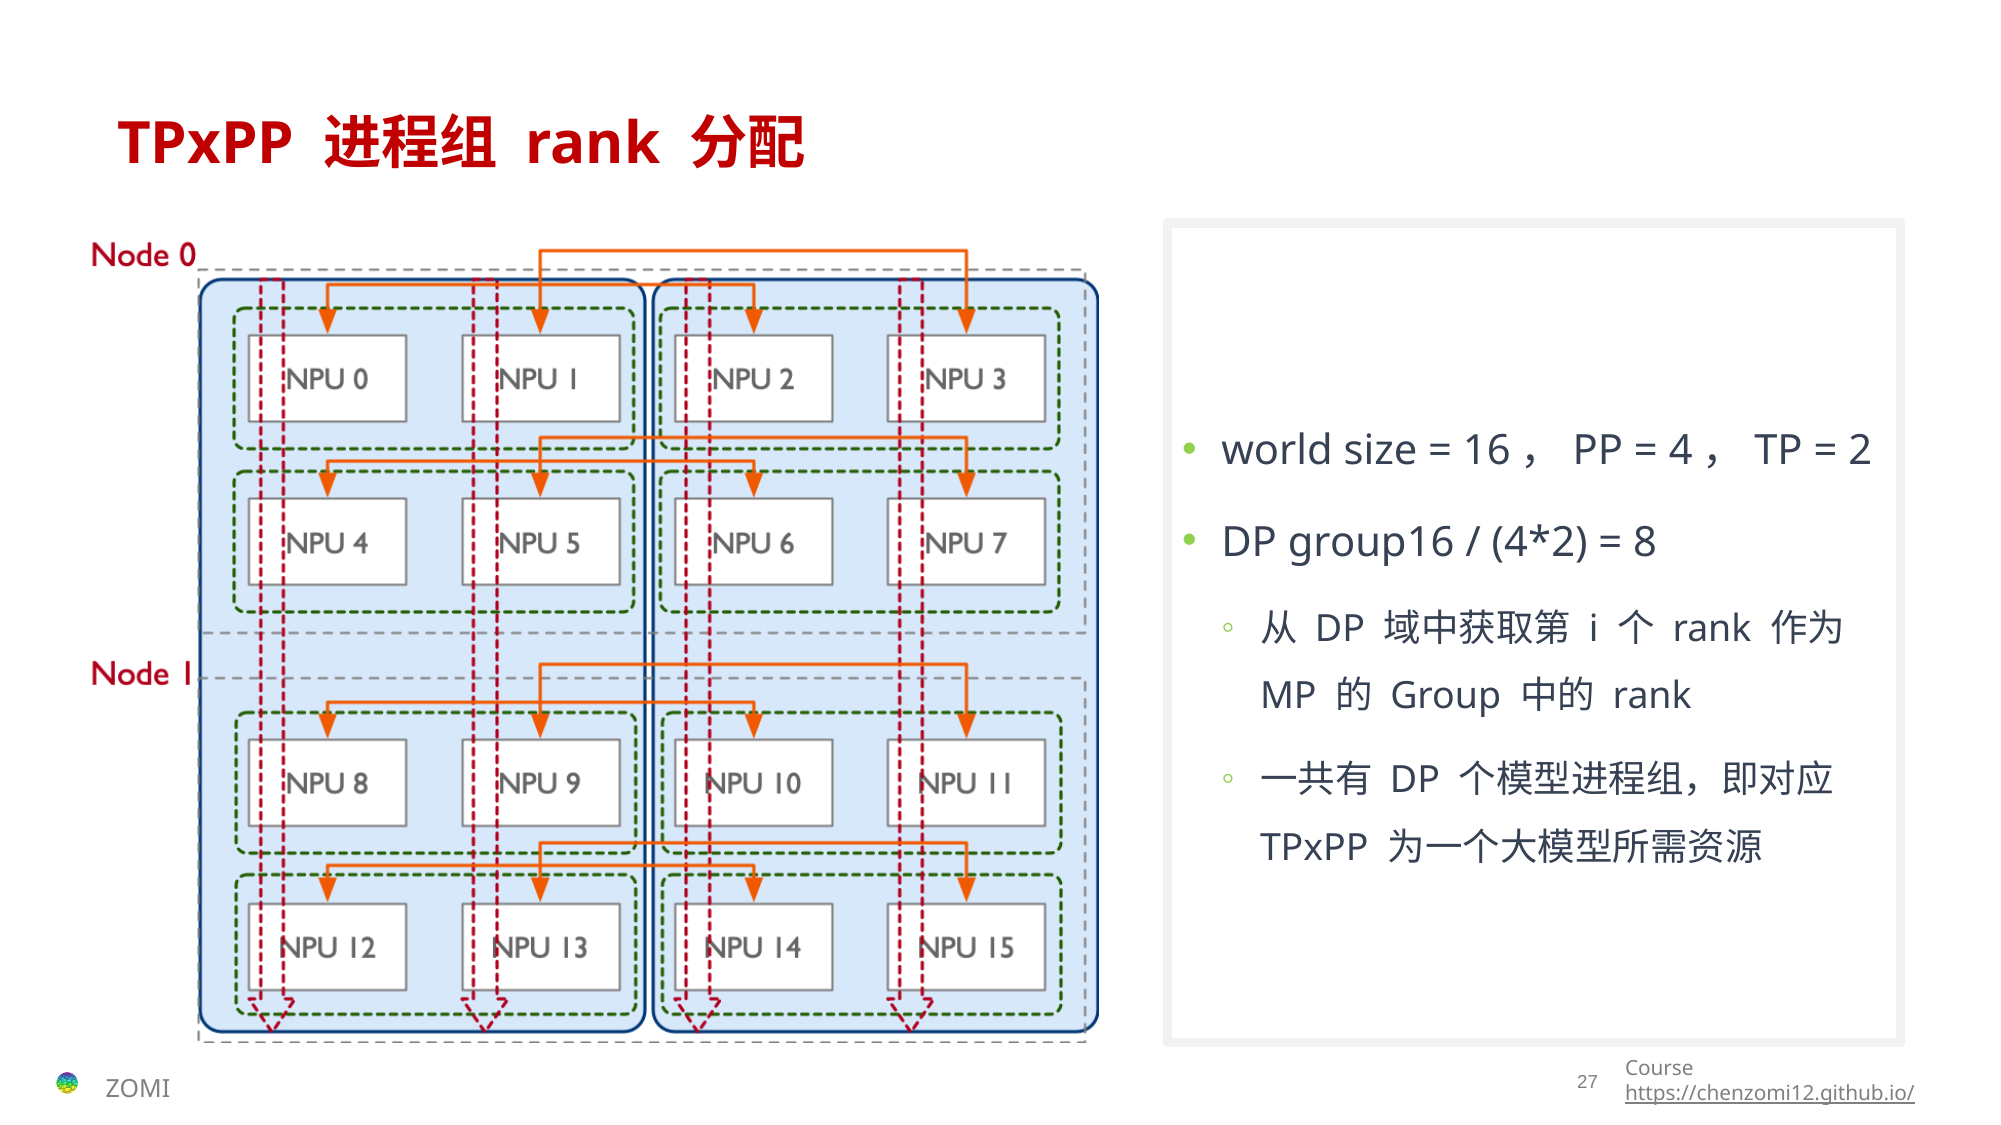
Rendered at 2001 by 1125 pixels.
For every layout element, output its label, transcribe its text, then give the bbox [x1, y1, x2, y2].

text_box world size = 16，PP = 4，TP = 2 DP group16 / (4*2) = 8 从 DP 域中获取第 i 个 rank 作为 MP 的 Group 中的 rank 一共有 DP 个模型进程组，即对应 TPxPP 为一个大模型所需资源 [1167, 223, 1901, 1043]
title TPxPP 进程组 rank 分配 [102, 91, 1901, 189]
picture [79, 222, 1099, 1043]
picture [57, 1073, 77, 1093]
